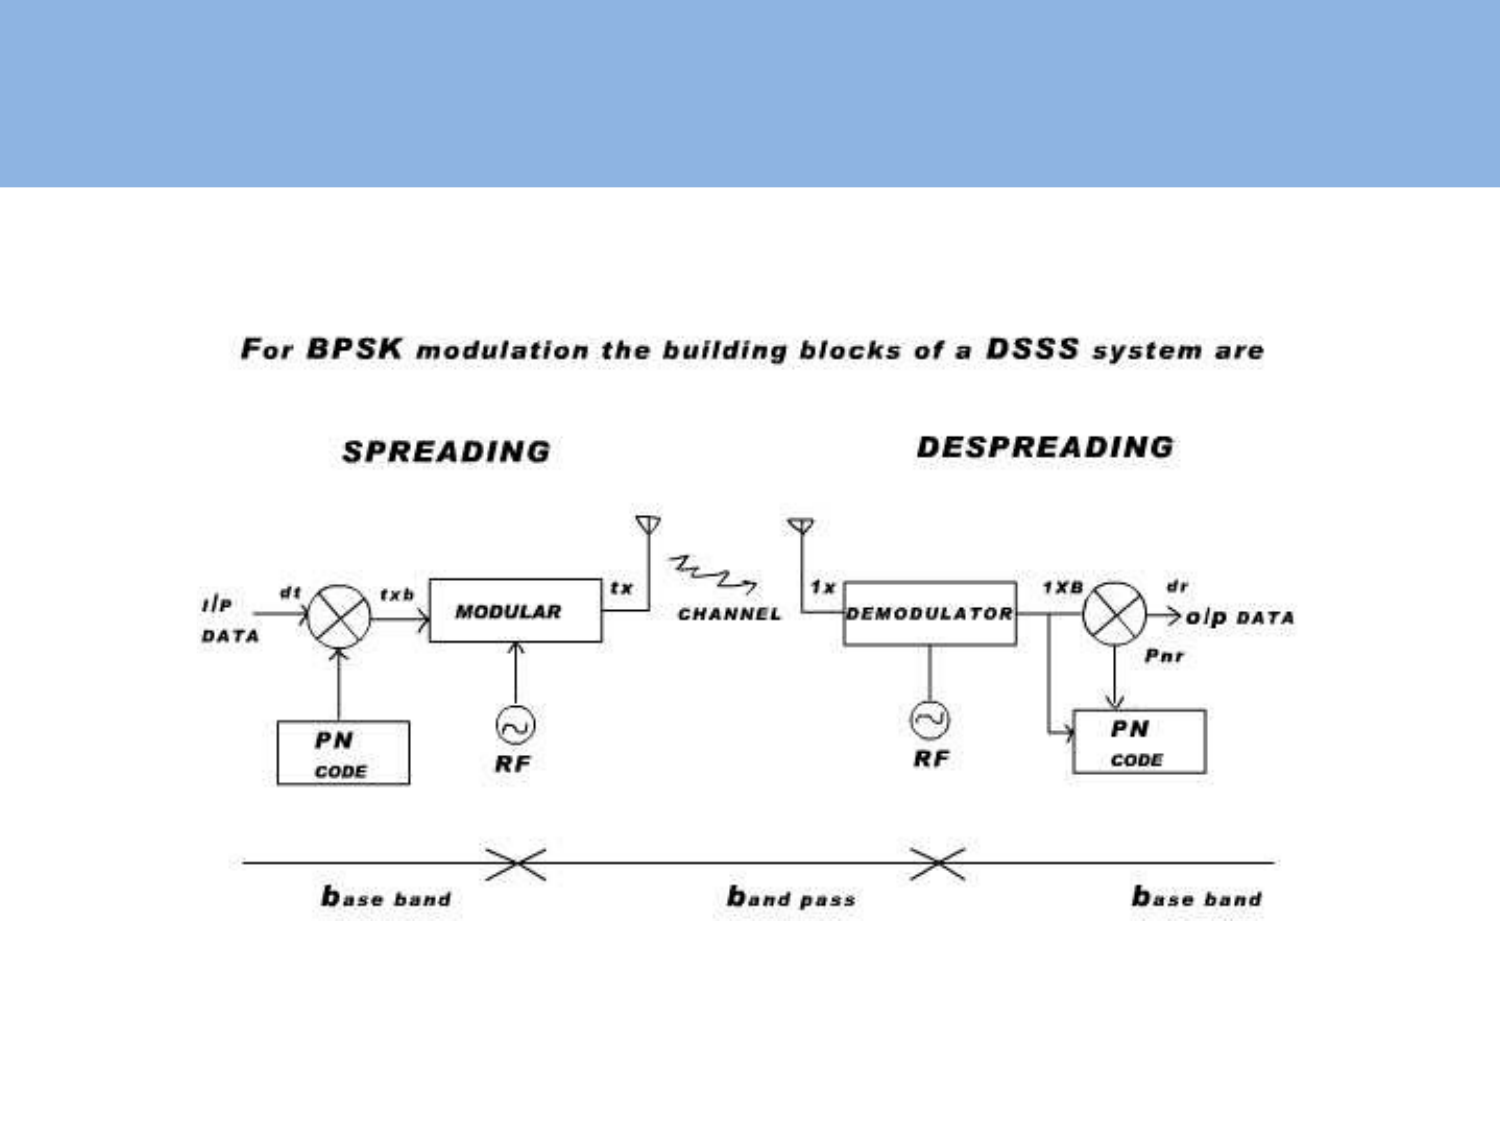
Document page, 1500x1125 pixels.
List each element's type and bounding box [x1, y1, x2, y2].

text_box [196, 320, 1304, 921]
